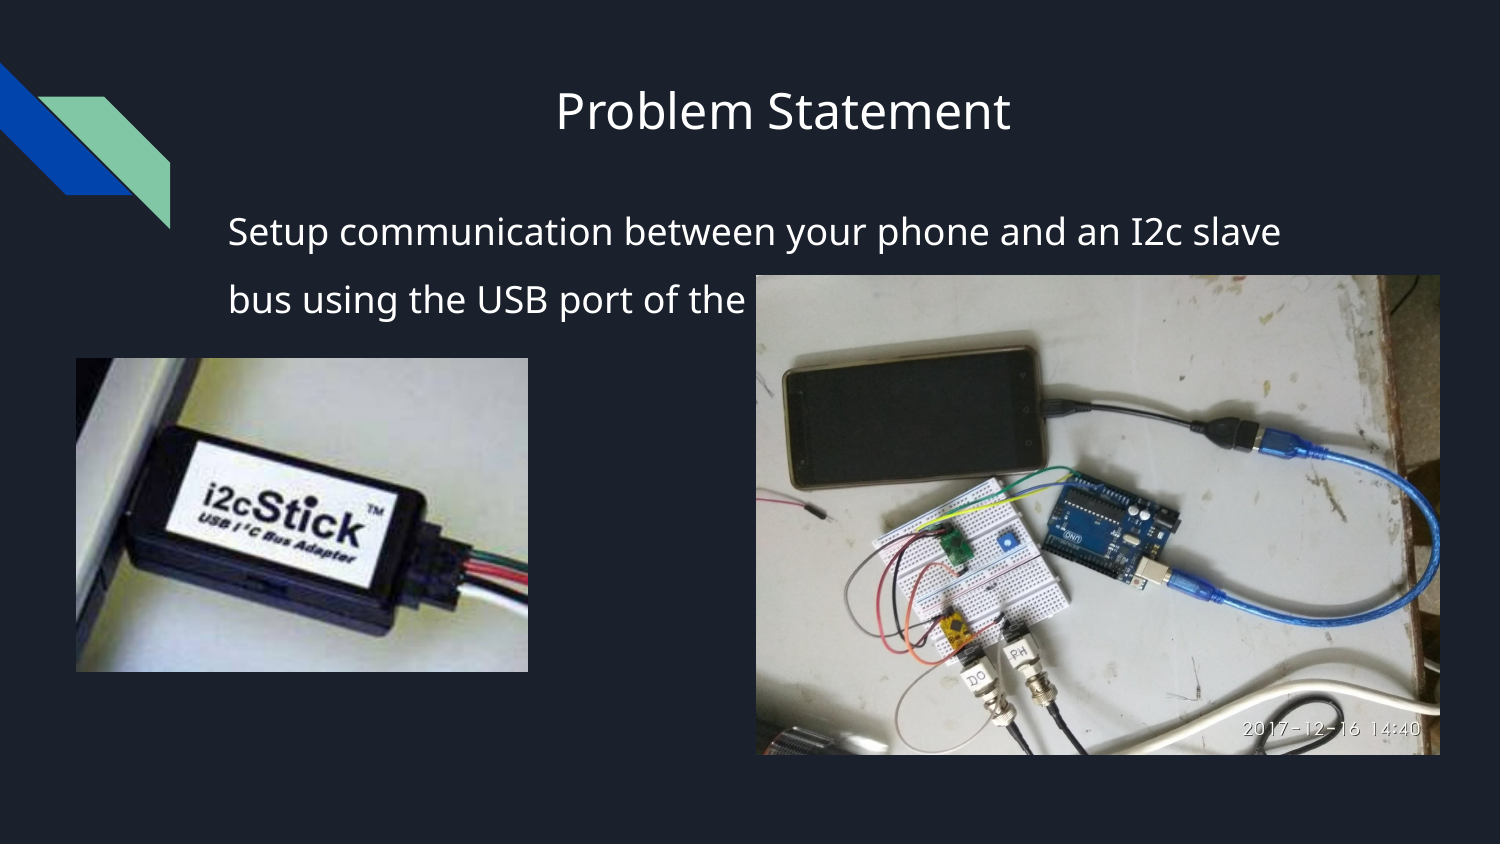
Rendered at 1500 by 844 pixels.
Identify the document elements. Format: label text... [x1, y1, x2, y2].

picture [75, 358, 528, 672]
title Problem Statement [212, 64, 1368, 170]
list Setup communication between your phone and an I2c slave bus using the USB port of the phone . [212, 170, 1368, 735]
picture [733, 214, 1500, 779]
